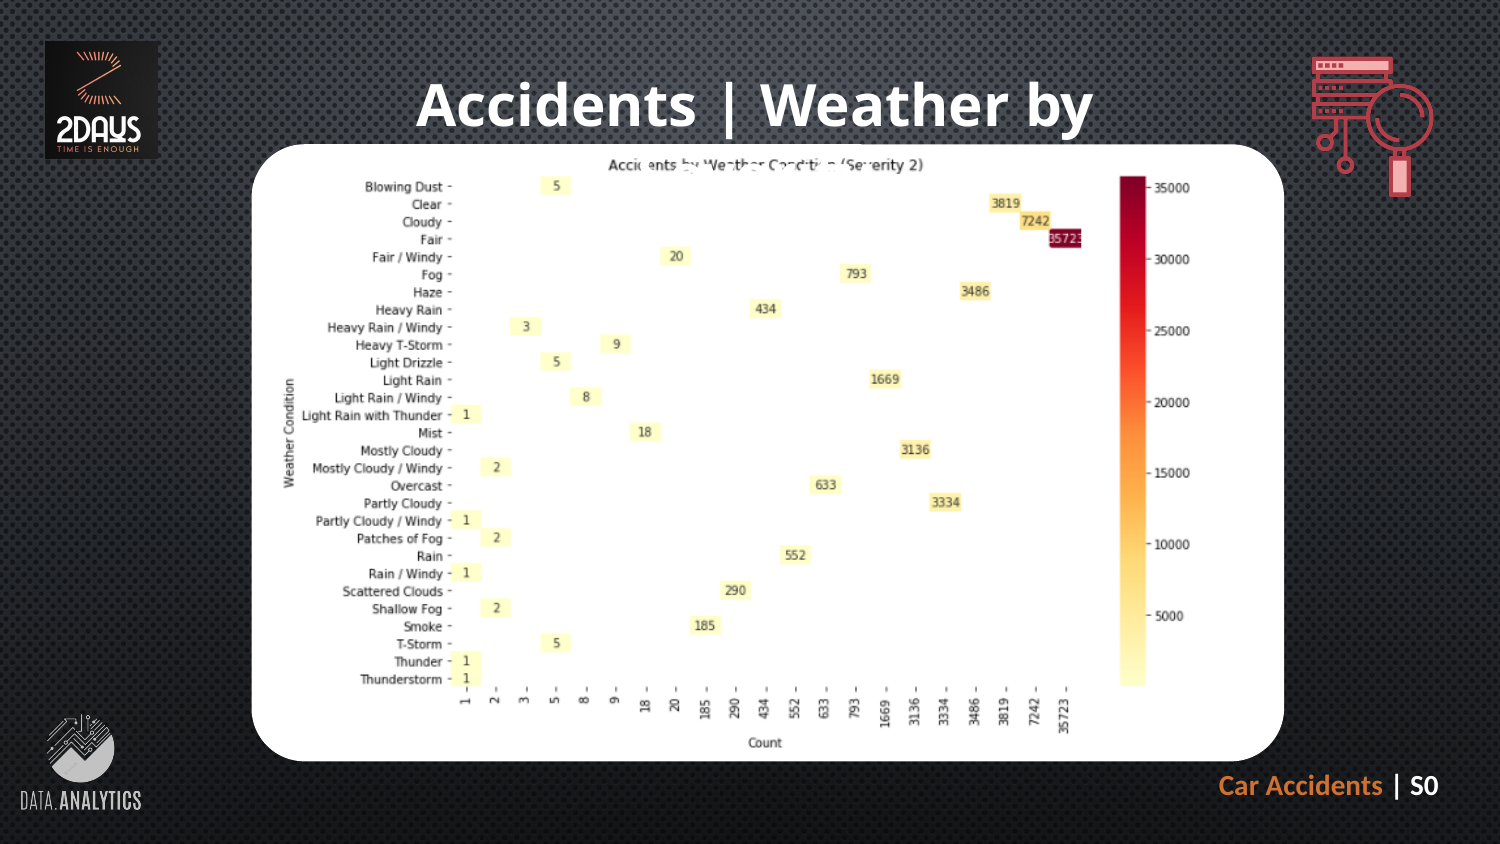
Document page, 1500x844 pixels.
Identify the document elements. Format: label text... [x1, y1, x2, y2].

picture [44, 41, 158, 159]
text_box Accidents | Weather by Severity [297, 60, 1214, 144]
picture [251, 144, 1285, 762]
text_box Car Accidents | S0 [1163, 759, 1494, 809]
picture [20, 714, 142, 811]
picture [1300, 54, 1445, 199]
